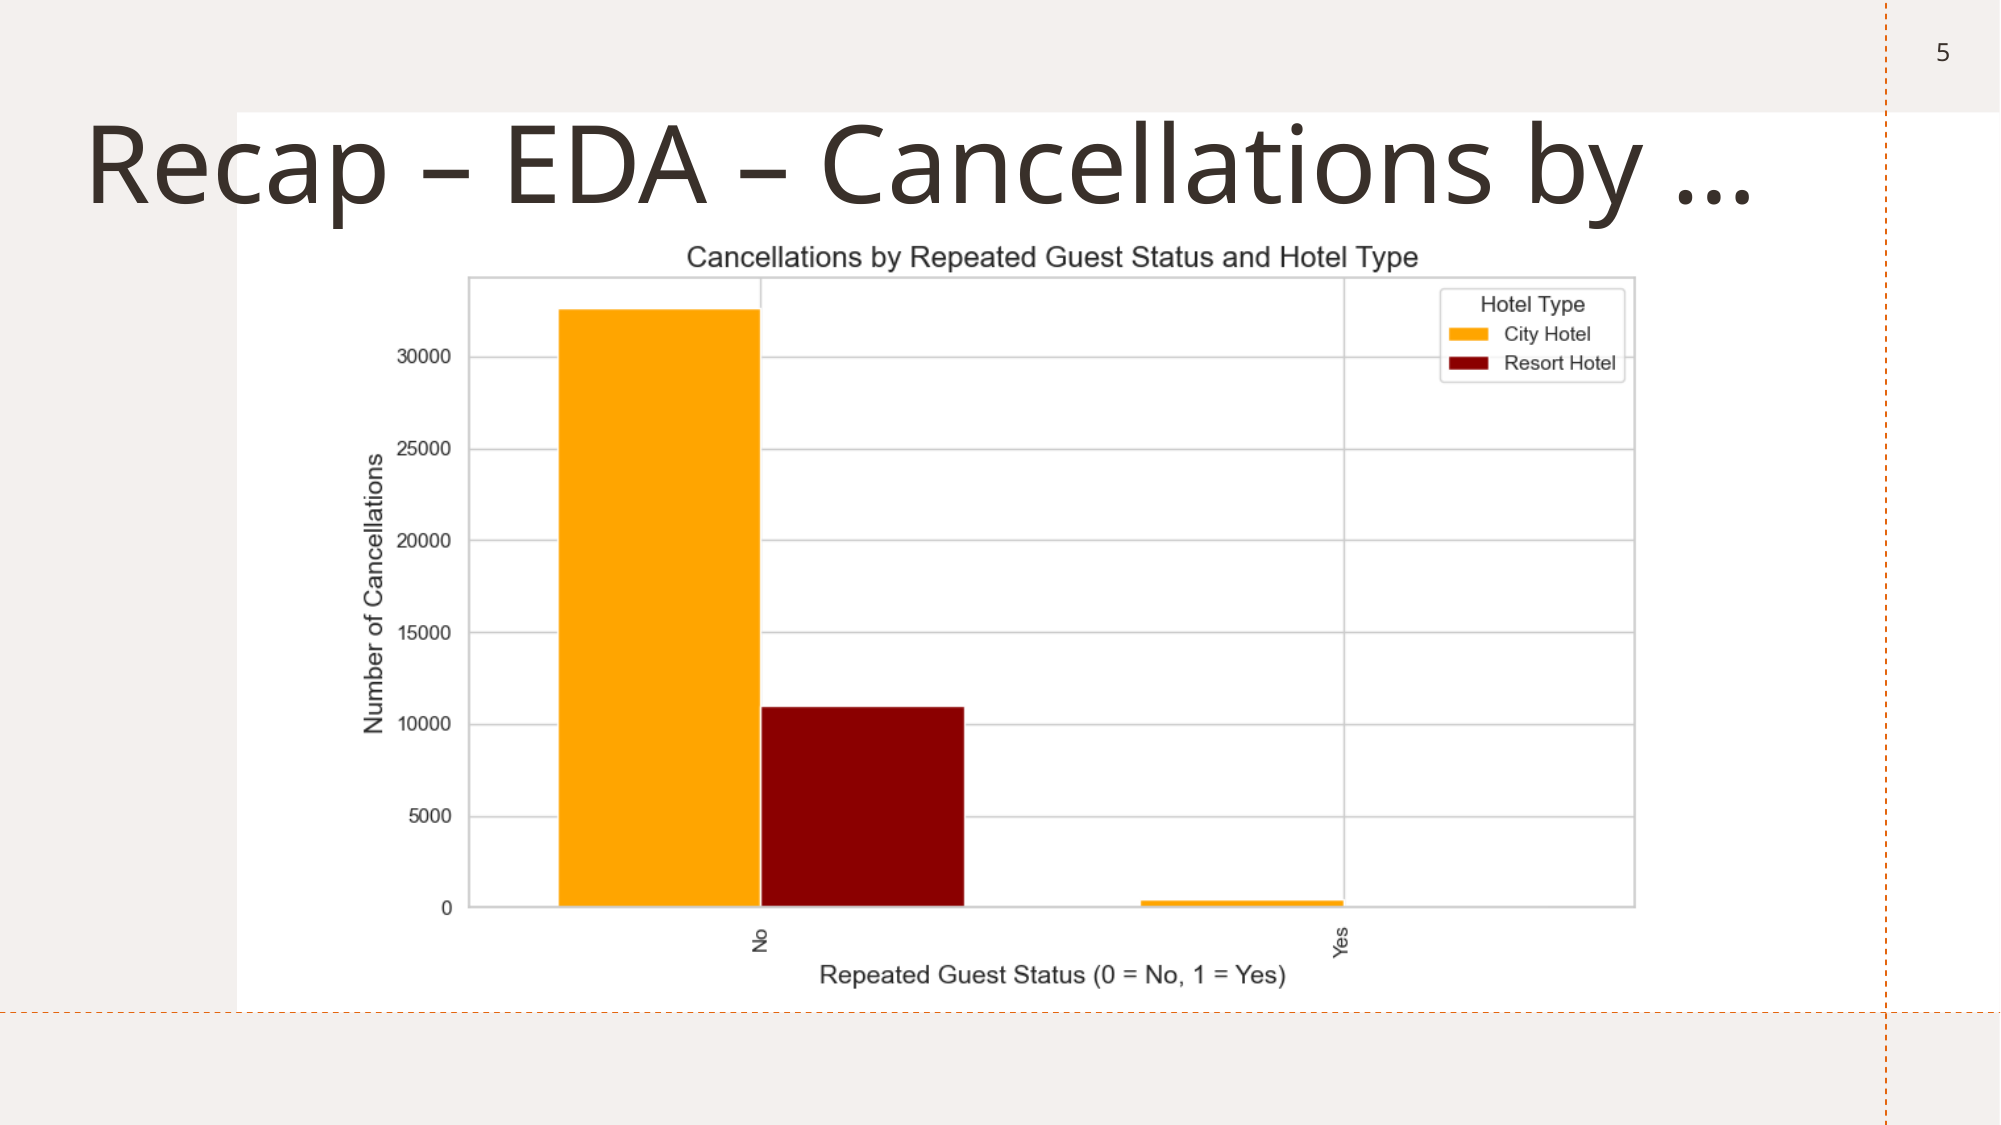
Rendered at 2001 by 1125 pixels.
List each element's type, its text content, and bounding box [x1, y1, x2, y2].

slide_number 5 [1886, 0, 2000, 110]
picture [352, 233, 1648, 1002]
title Recap – EDA – Cancellations by … [68, 59, 1794, 278]
